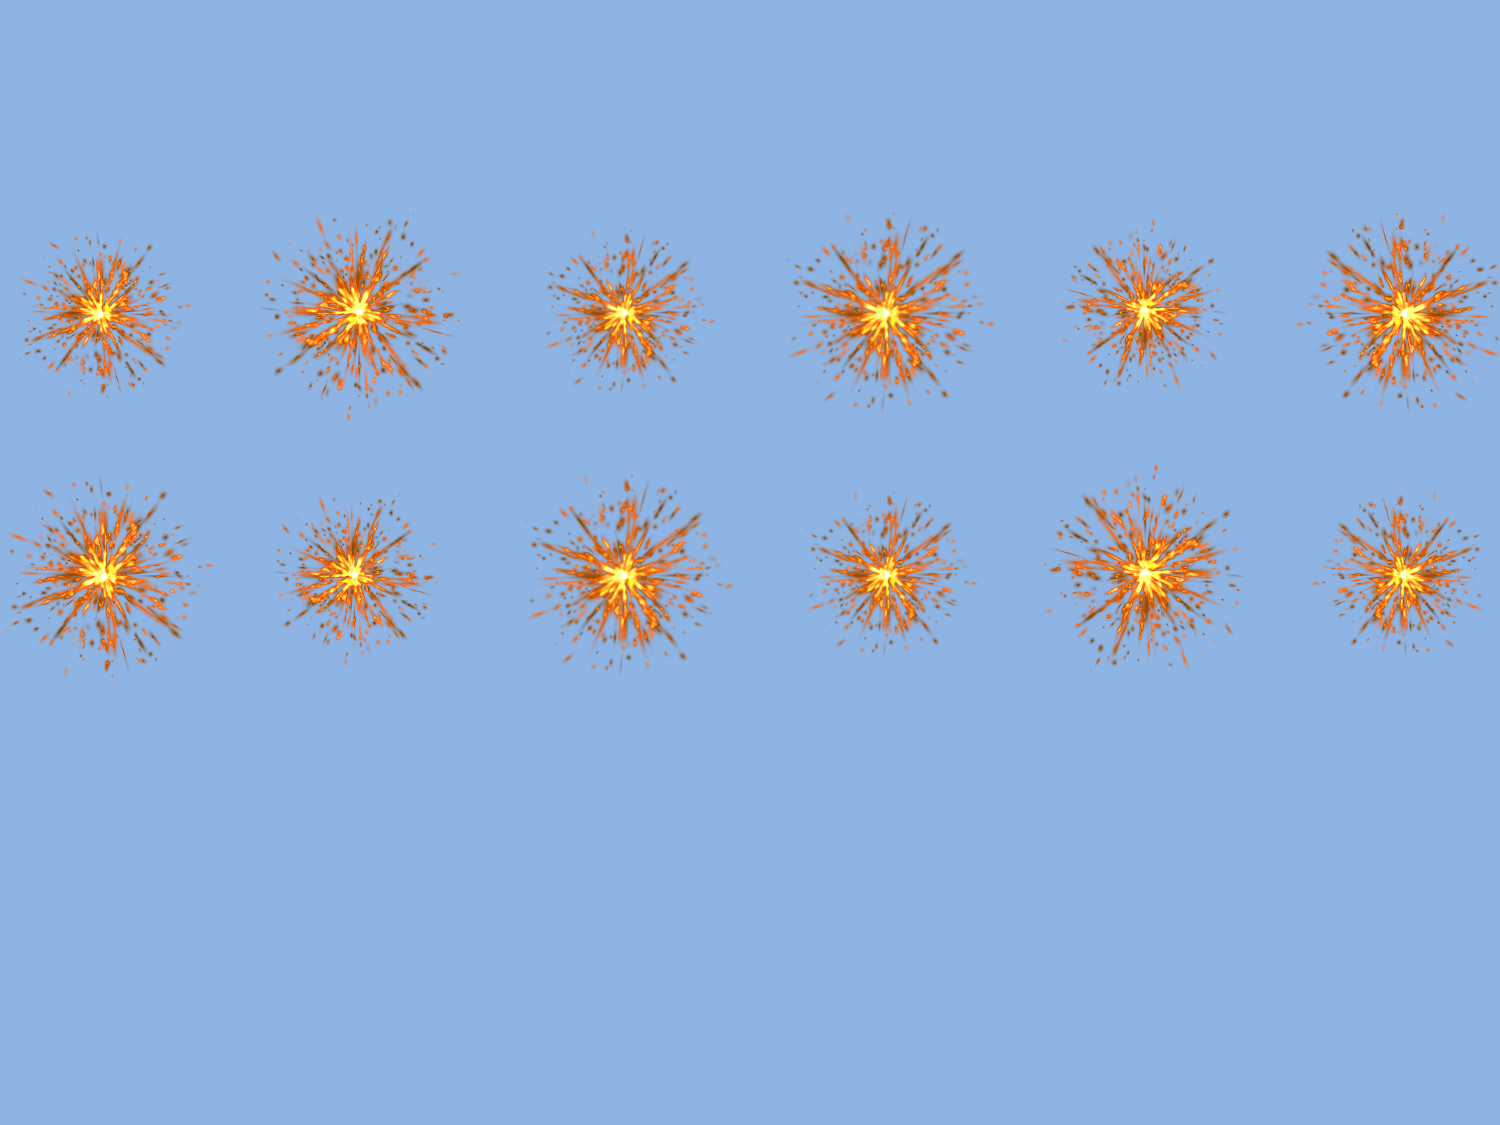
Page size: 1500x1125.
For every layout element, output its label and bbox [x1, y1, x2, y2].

text_box [0, 181, 1500, 707]
